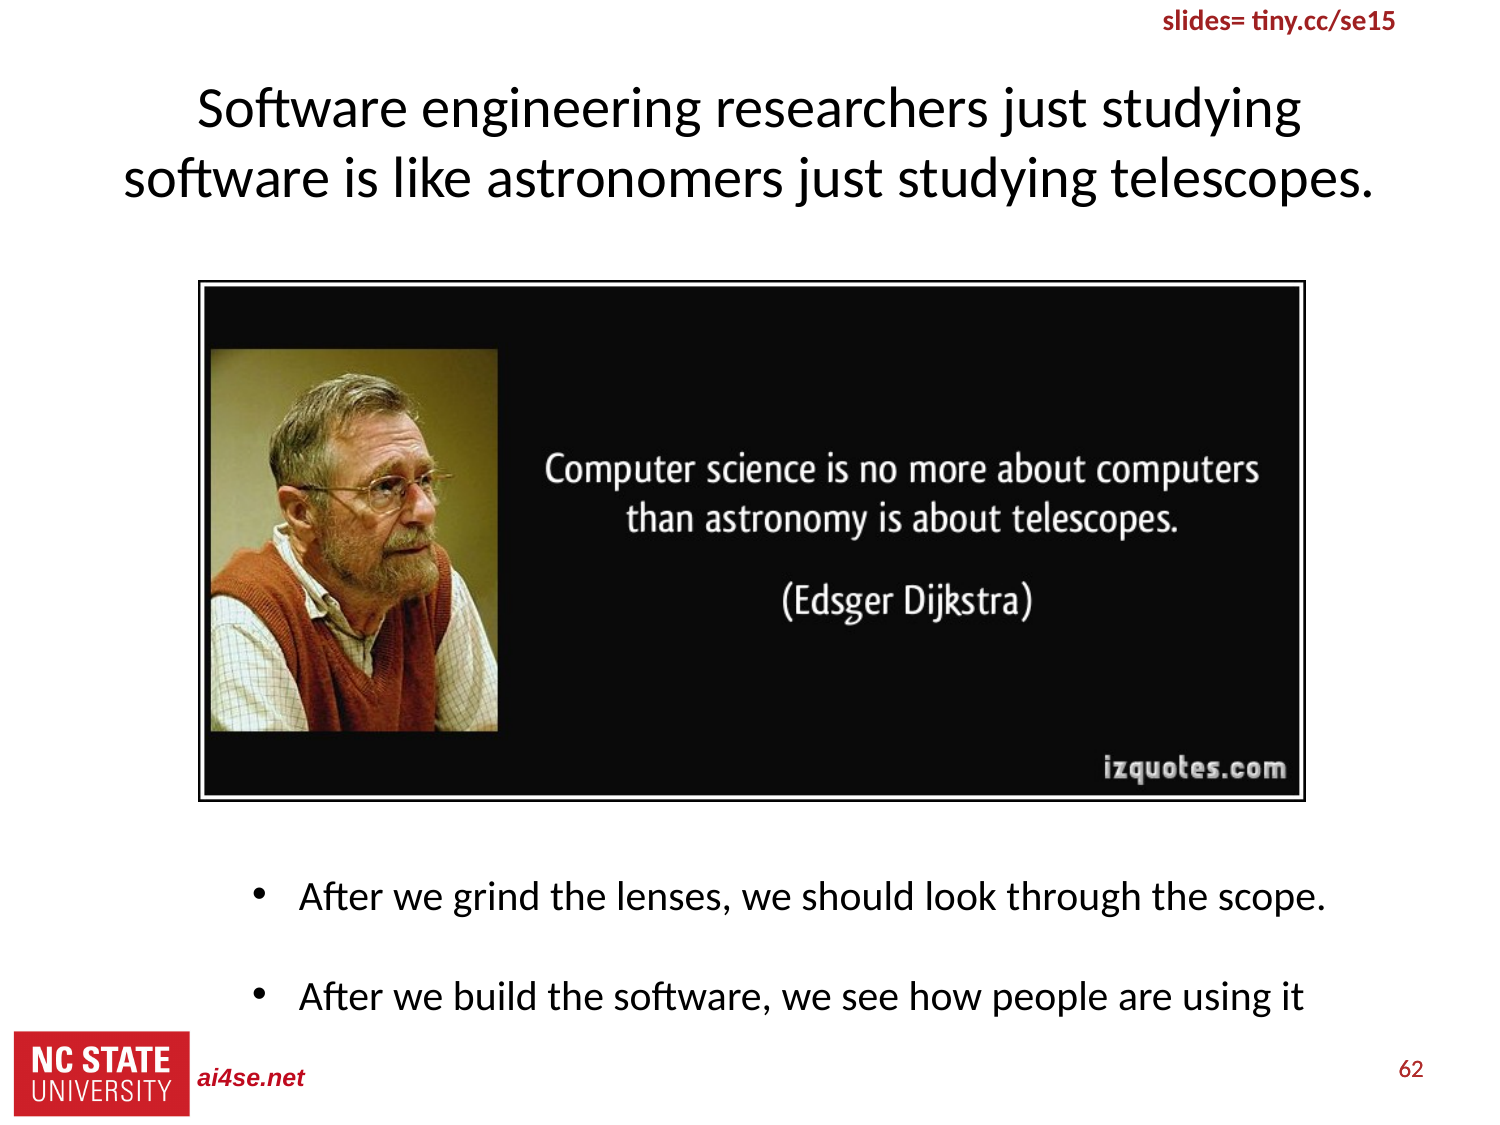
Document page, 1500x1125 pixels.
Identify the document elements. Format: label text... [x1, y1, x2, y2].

picture [13, 1030, 191, 1118]
title Software engineering researchers just studying software is like astronomers just studying telescopes. [75, 45, 1425, 233]
picture [198, 280, 1306, 802]
text_box After we grind the lenses, we should look through the scope. After we build the software, we see how people are using it [237, 861, 1343, 1026]
